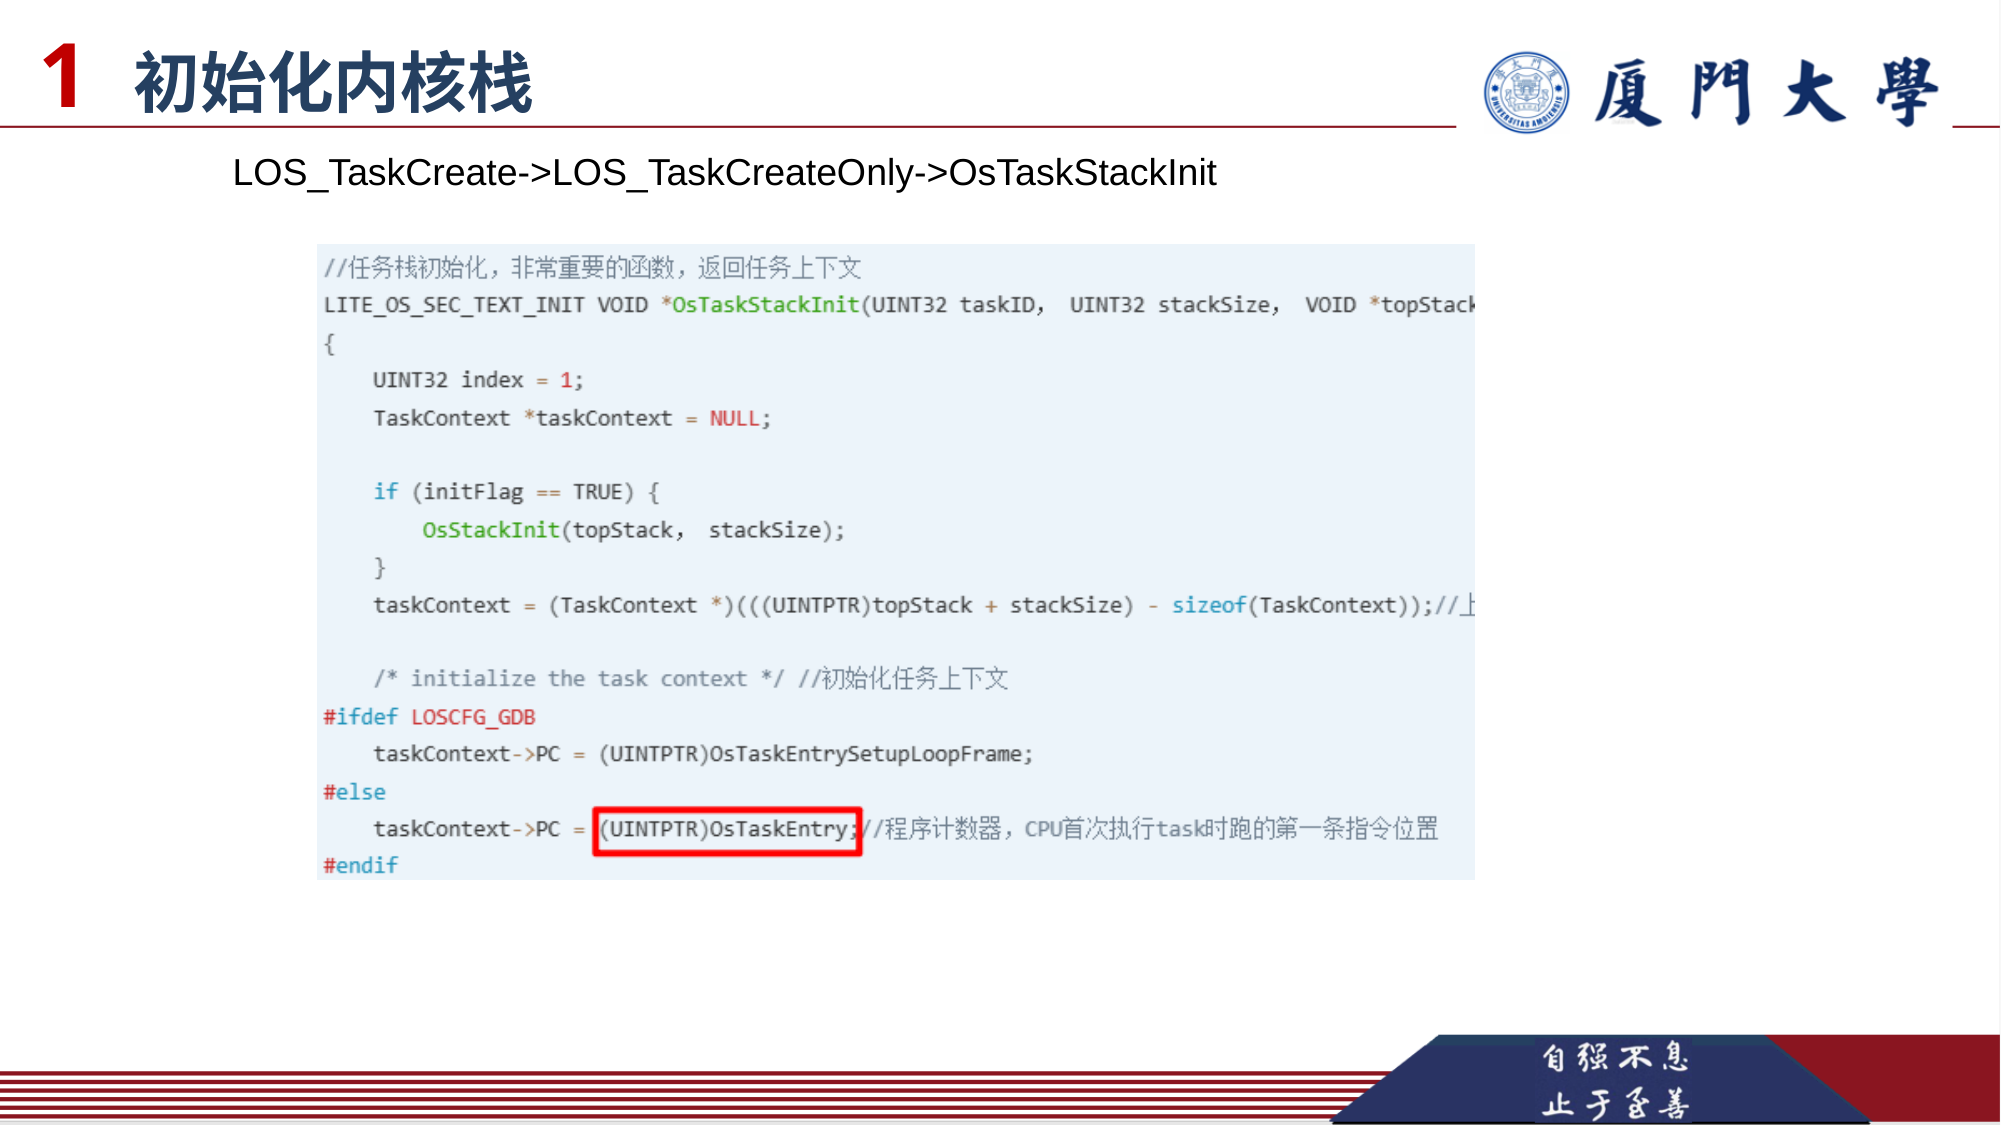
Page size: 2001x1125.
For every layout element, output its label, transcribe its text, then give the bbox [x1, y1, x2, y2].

text_box 1 初始化内核栈 [23, 11, 1639, 133]
text_box LOS_TaskCreate->LOS_TaskCreateOnly->OsTaskStackInit [217, 140, 1233, 201]
picture [0, 0, 2001, 1125]
